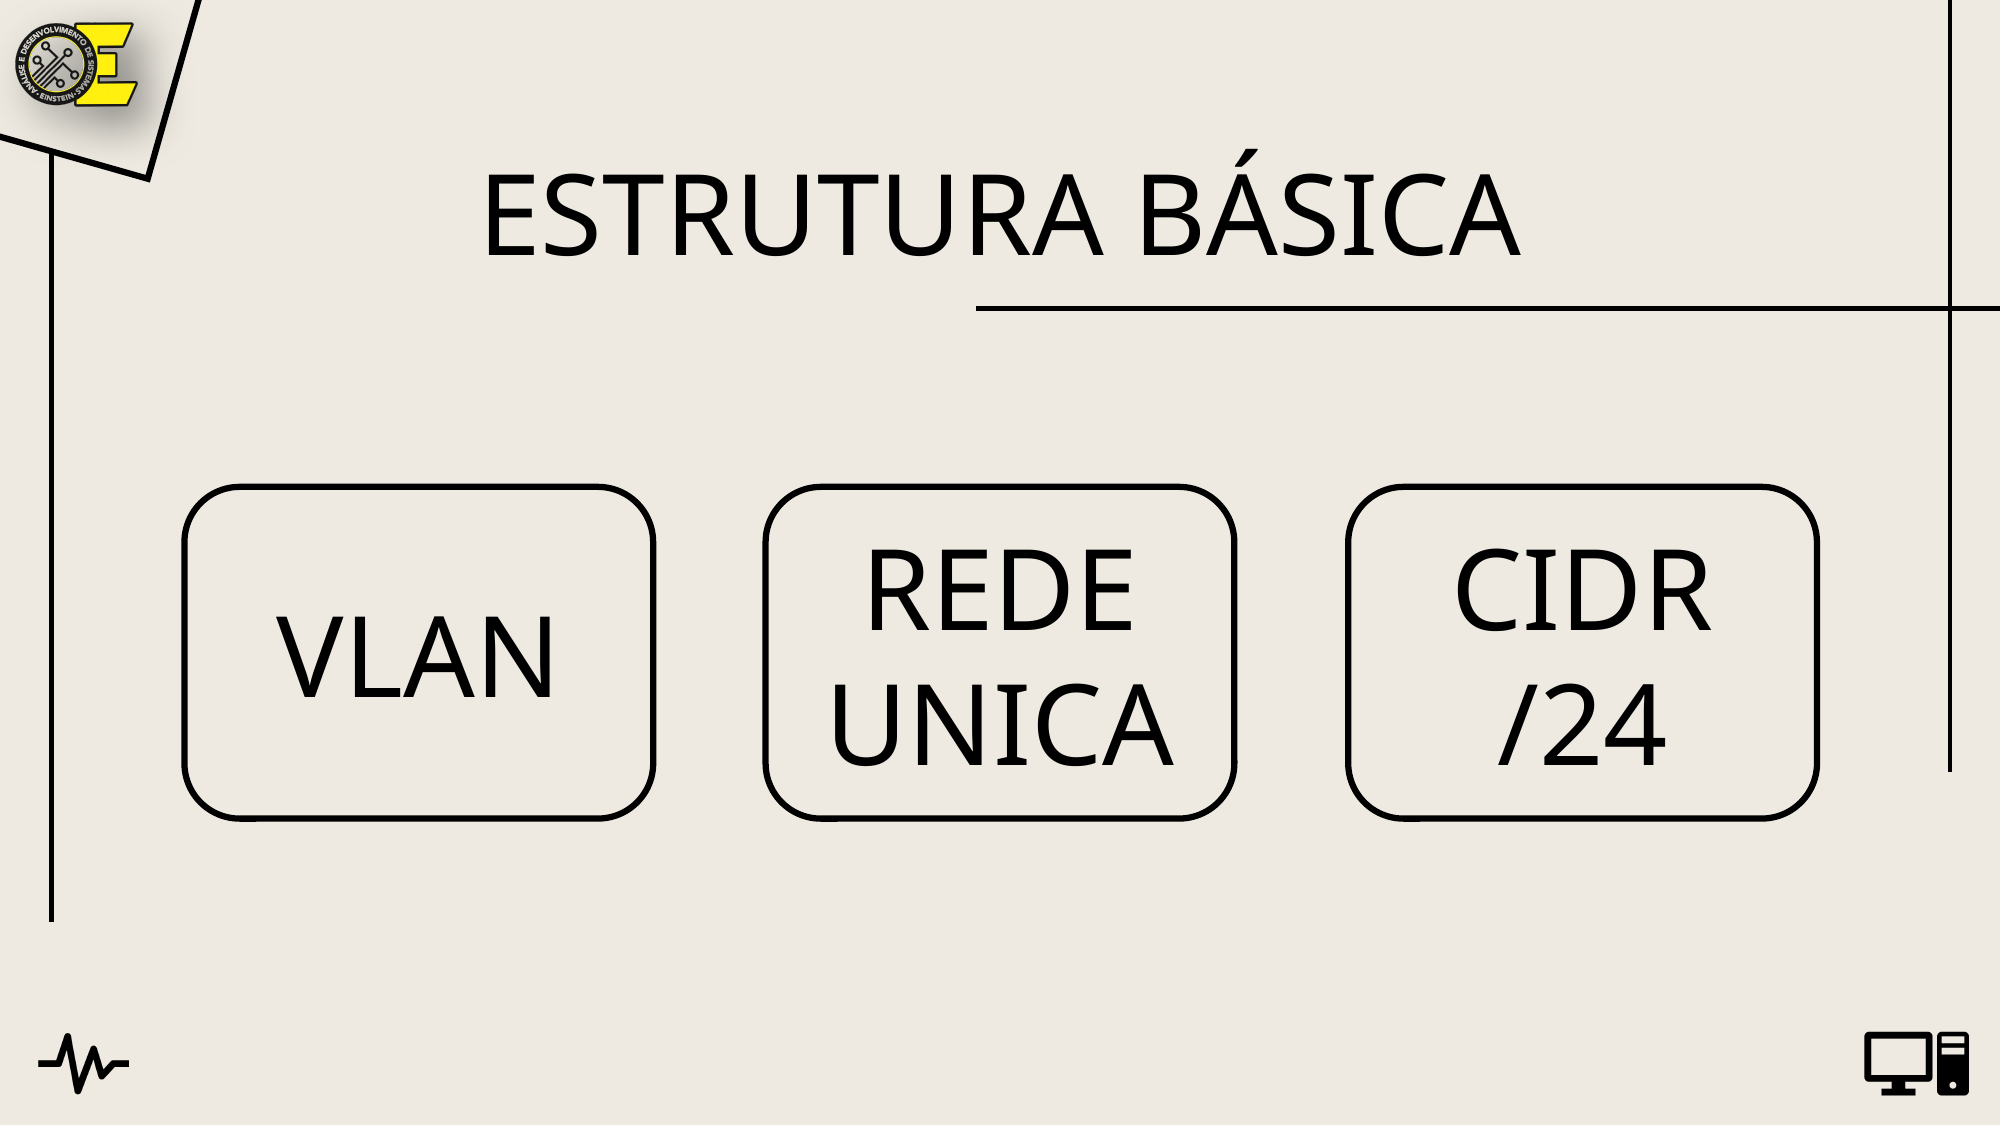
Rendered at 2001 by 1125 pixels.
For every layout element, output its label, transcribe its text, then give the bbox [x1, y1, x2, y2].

text_box CIDR /24 [1347, 485, 1819, 820]
picture [29, 1009, 138, 1118]
text_box REDE UNICA [764, 485, 1236, 820]
title ESTRUTURA BÁSICA [418, 129, 1582, 309]
picture [15, 7, 138, 130]
picture [1862, 1009, 1971, 1118]
text_box [0, 0, 200, 180]
text_box VLAN [183, 485, 655, 820]
